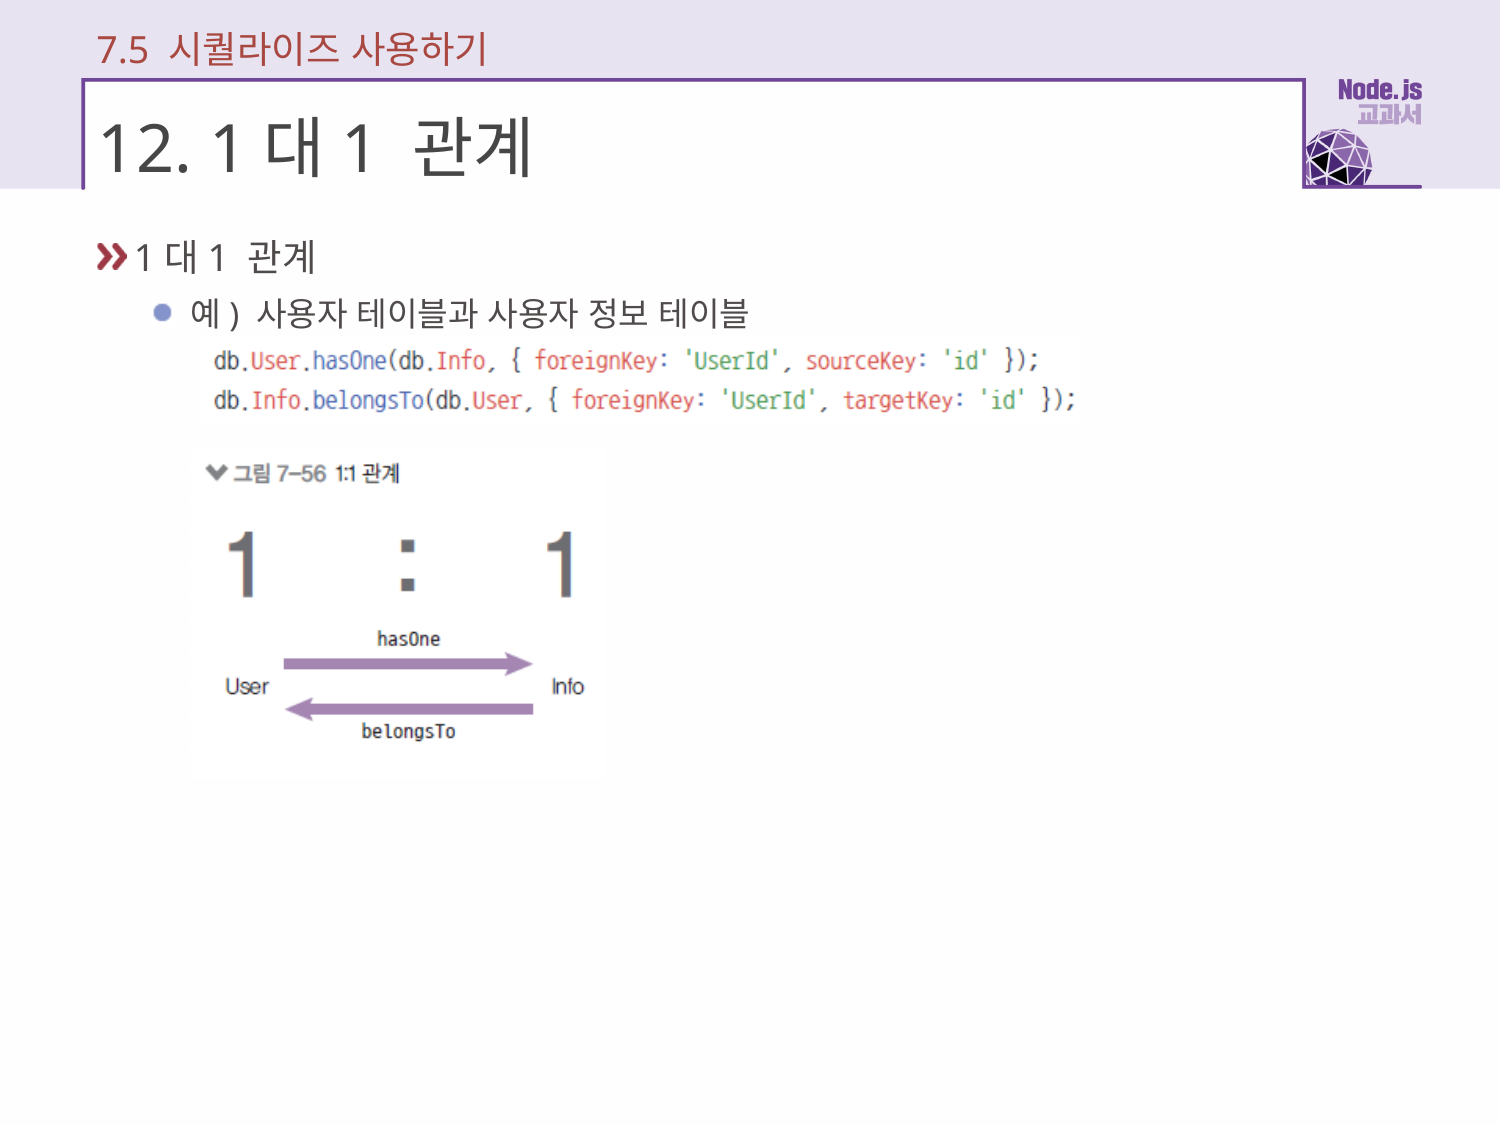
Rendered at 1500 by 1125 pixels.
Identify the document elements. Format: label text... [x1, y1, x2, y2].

title 12. 1대1 관계 [82, 61, 1413, 193]
text_box 7.5 시퀄라이즈 사용하기 [81, 14, 807, 62]
picture [0, 0, 1500, 1125]
list 1대1 관계 예) 사용자 테이블과 사용자 정보 테이블 [81, 222, 1412, 1111]
